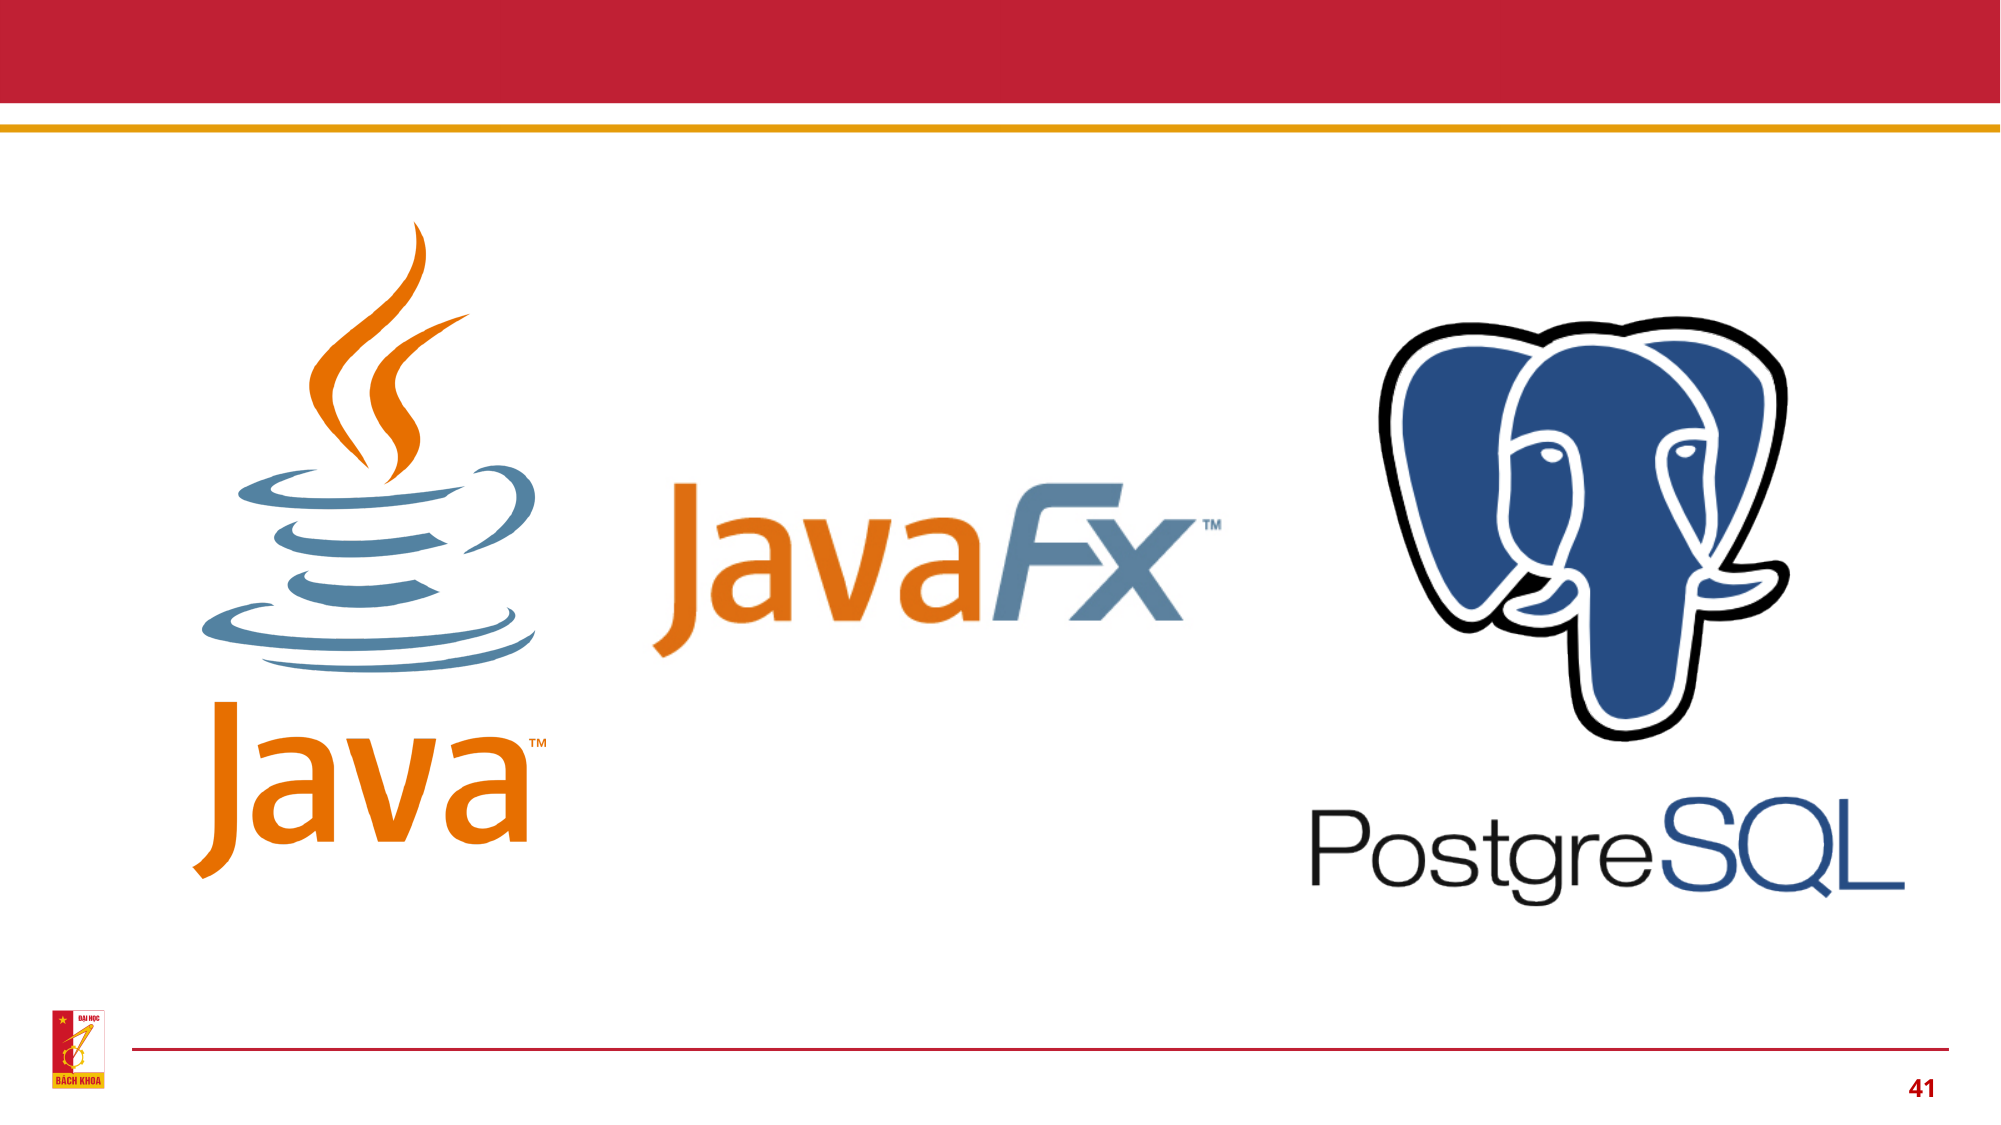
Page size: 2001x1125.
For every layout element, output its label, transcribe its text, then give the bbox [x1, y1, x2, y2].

picture [0, 0, 2001, 1125]
slide_number 41 [1502, 1065, 1953, 1125]
